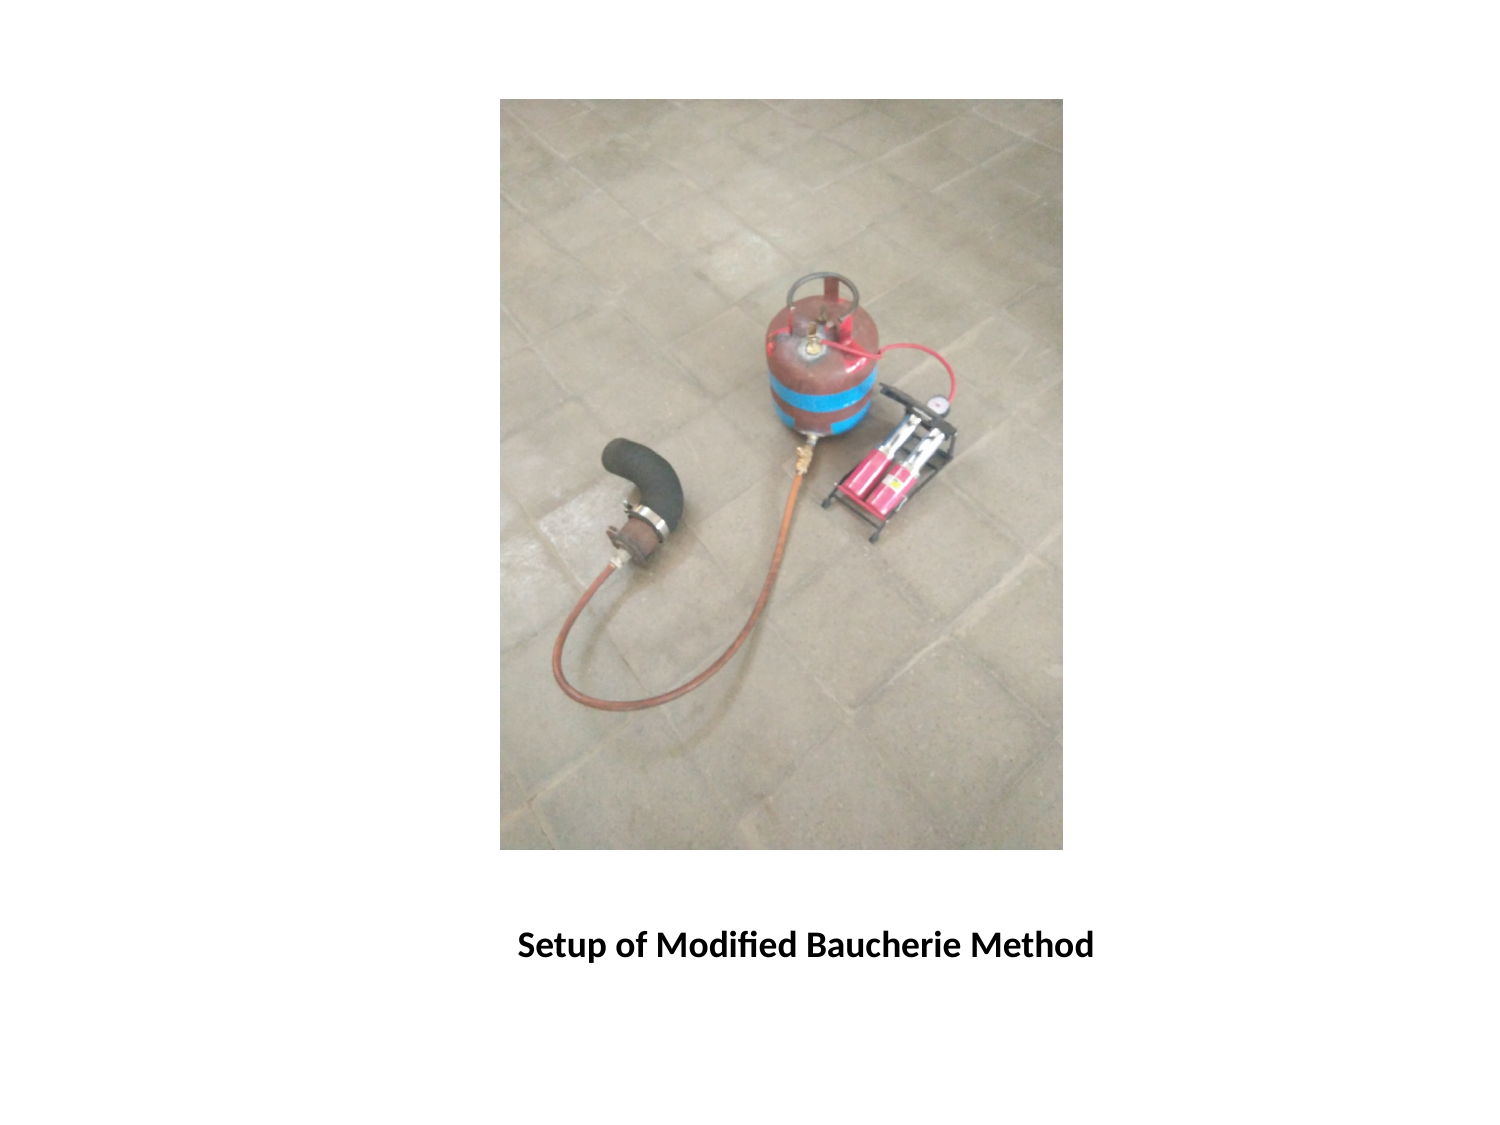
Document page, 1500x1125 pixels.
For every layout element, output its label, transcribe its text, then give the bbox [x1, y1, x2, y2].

picture [499, 99, 1063, 851]
text_box Setup of Modified Baucherie Method [503, 912, 1111, 973]
